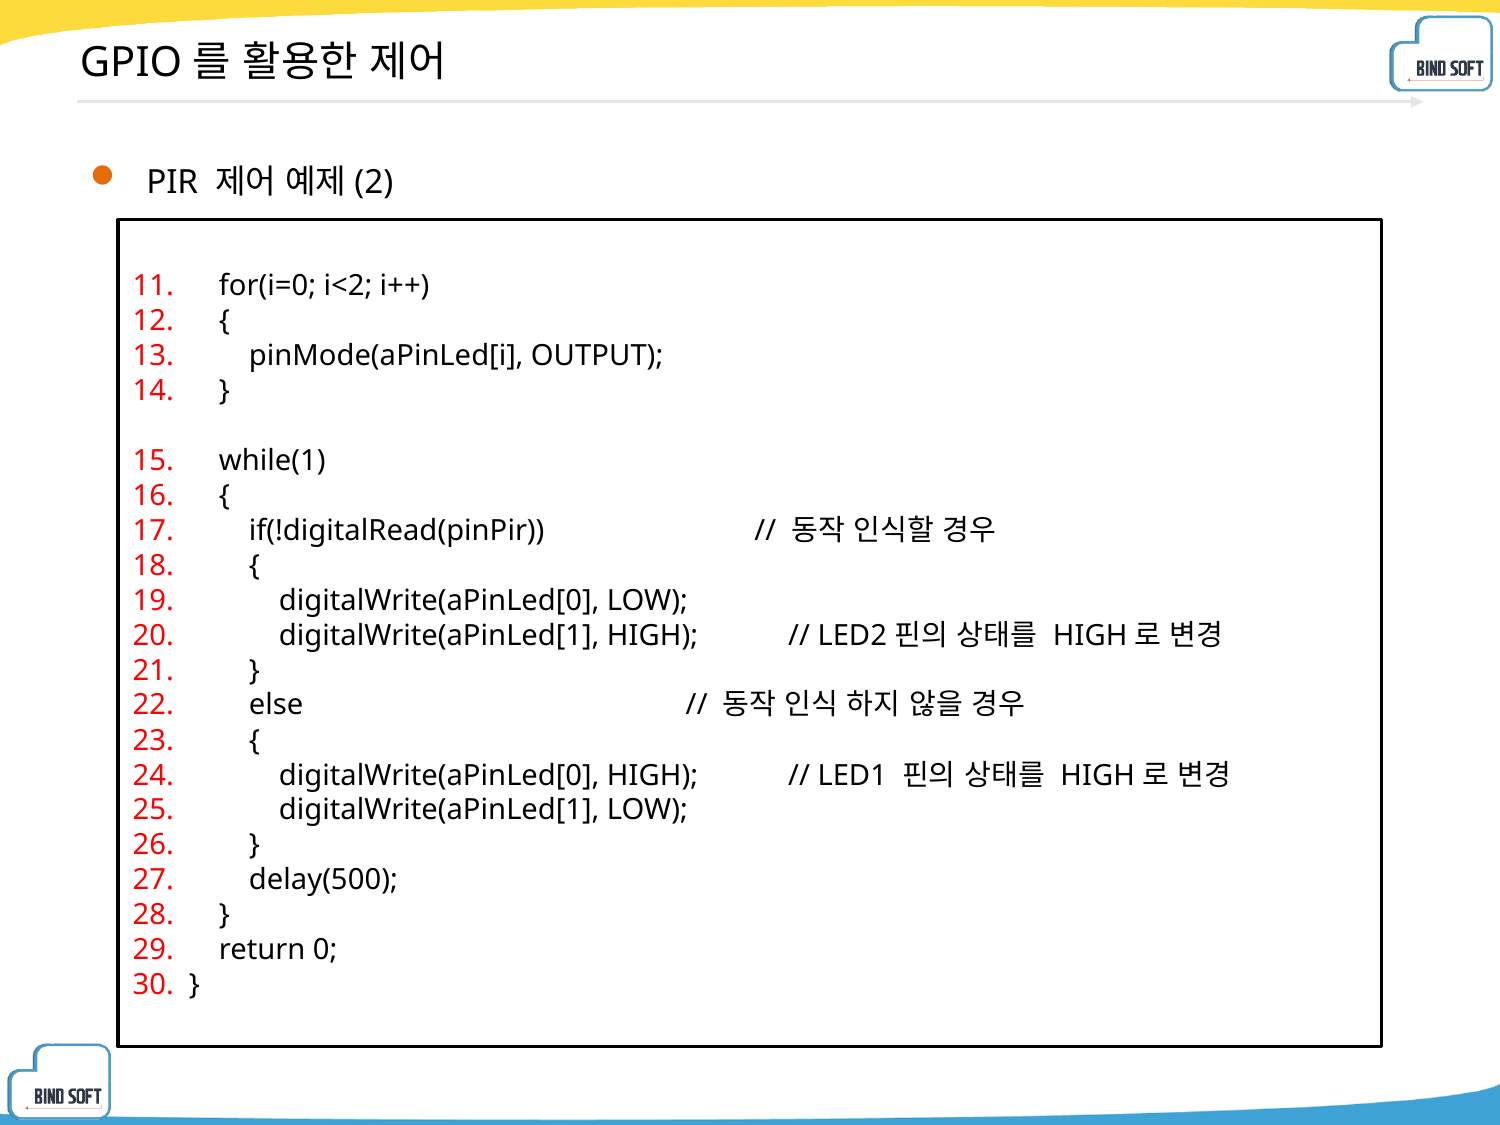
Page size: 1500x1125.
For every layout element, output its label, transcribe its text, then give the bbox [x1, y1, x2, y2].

picture [0, 0, 1500, 96]
picture [0, 1003, 1500, 1125]
title GPIO를 활용한 제어 [64, 11, 1436, 108]
text_box for(i=0; i<2; i++) { pinMode(aPinLed[i], OUTPUT); } while(1) { if(!digitalRead(pinPir)) // 동작 인식할 경우 { digitalWrite(aPinLed[0], LOW); digitalWrite(aPinLed[1], HIGH); // LED2핀의 상태를 HIGH로 변경 } else // 동작 인식 하지 않을 경우 { digitalWrite(aPinLed[0], HIGH); // LED1 핀의 상태를 HIGH로 변경 digitalWrite(aPinLed[1], LOW); } delay(500); } return 0; } [117, 219, 1382, 1047]
list PIR 제어 예제(2) [75, 152, 1425, 1055]
